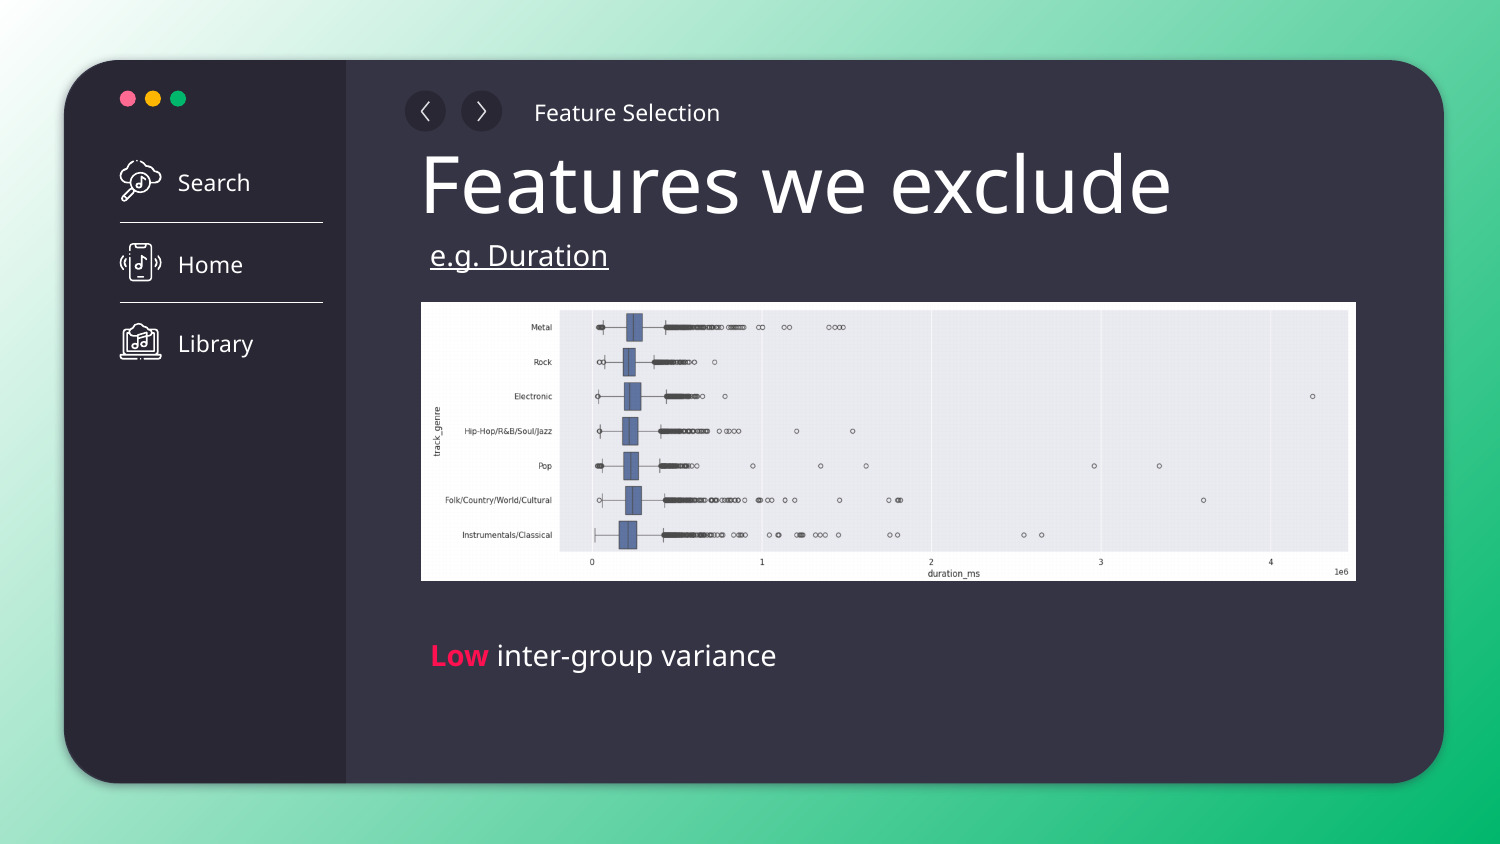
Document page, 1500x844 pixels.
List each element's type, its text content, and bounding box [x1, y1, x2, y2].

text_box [118, 90, 324, 360]
text_box Low inter-group variance [415, 629, 1324, 680]
picture [421, 302, 1357, 581]
text_box Feature Selection [534, 99, 799, 123]
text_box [404, 90, 503, 132]
text_box e.g. Duration [415, 229, 1124, 280]
title Features we exclude [404, 0, 1415, 230]
